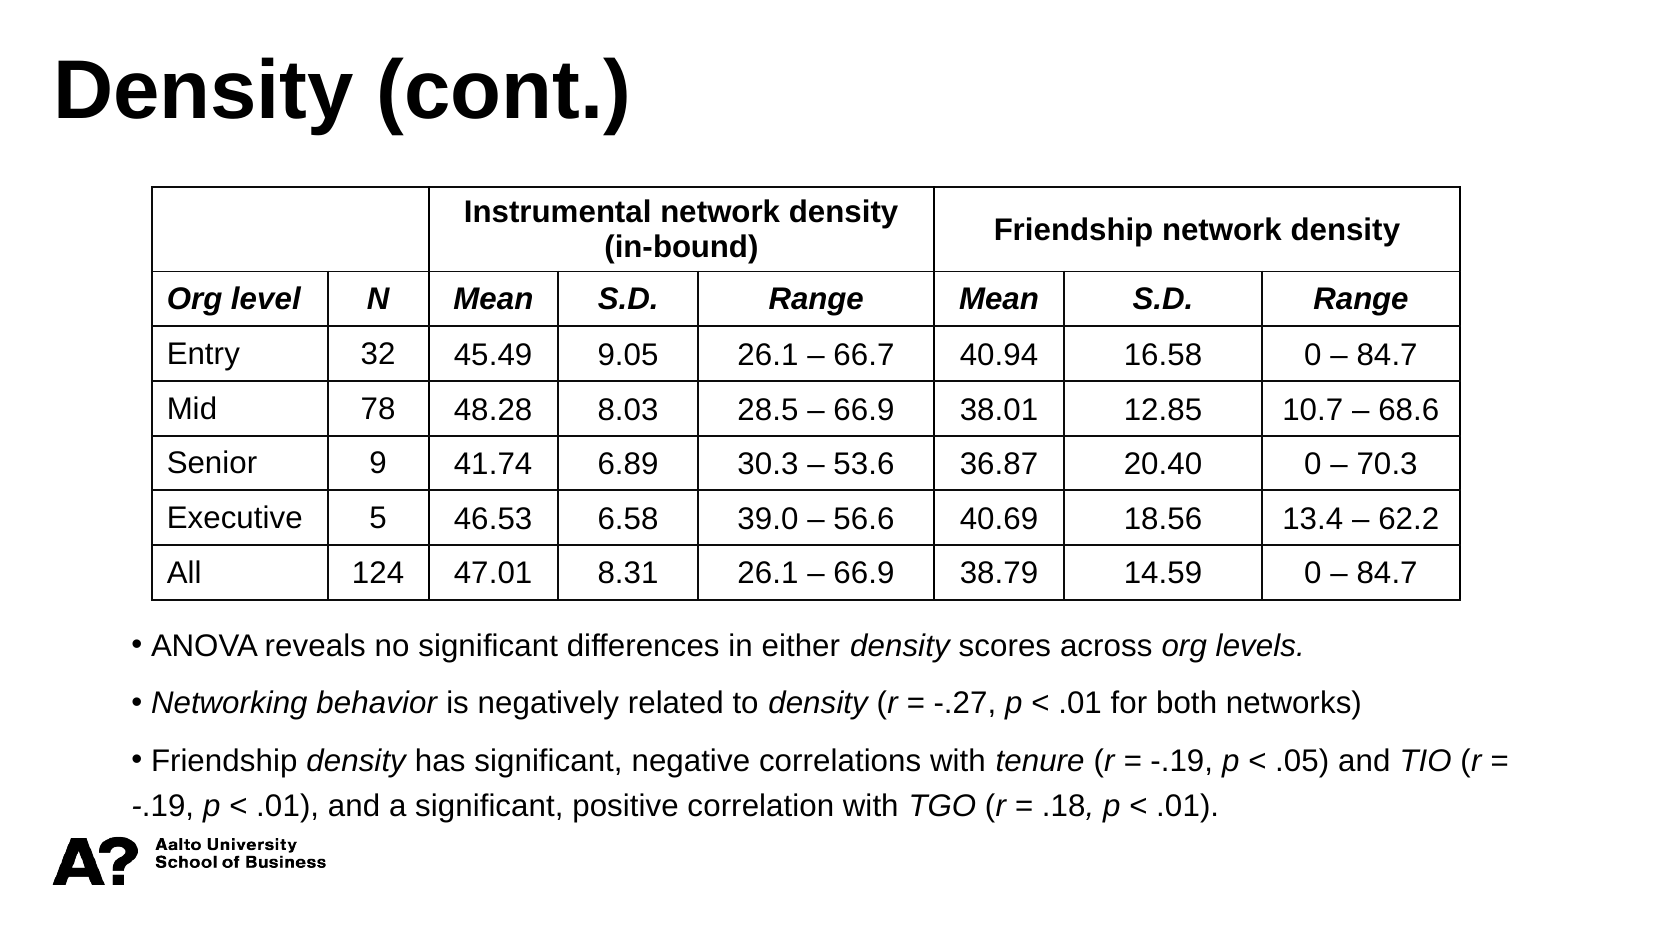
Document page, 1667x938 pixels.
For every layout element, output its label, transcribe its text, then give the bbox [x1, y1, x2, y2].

table_cell S.D. [559, 272, 697, 325]
list Density (cont.) [53, 35, 1602, 218]
table_cell Mid [153, 382, 327, 435]
table_cell 9 [329, 437, 428, 489]
table_cell Mean [935, 272, 1063, 325]
table_cell S.D. [1065, 272, 1261, 325]
table_cell 20.40 [1065, 437, 1261, 489]
table_cell 16.58 [1065, 327, 1261, 380]
table_cell 36.87 [935, 437, 1063, 489]
table_cell 5 [329, 491, 428, 544]
table_cell 32 [329, 327, 428, 380]
table_cell N [329, 272, 428, 325]
table_cell 10.7 – 68.6 [1263, 382, 1459, 435]
table_header Friendship network density [935, 188, 1459, 271]
table_cell 124 [329, 546, 428, 599]
table_cell 38.79 [935, 546, 1063, 599]
table_cell Senior [153, 437, 327, 489]
table_cell 6.58 [559, 491, 697, 544]
table_cell Org level [153, 272, 327, 325]
table_cell 26.1 – 66.7 [699, 327, 933, 380]
table_header [153, 188, 428, 271]
table_cell 8.03 [559, 382, 697, 435]
list ANOVA reveals no significant differences in either density scores across org levels. Networking behavior is negatively related to density (r = -.27, p < .01 for both networks) Friendship density has significant, negative correlations with tenure (r = -.19, p < .05) and TIO (r = -.19, p < .01), and a significant, positive correlation with TGO (r = .18, p < .01). [131, 617, 1525, 818]
table_cell 12.85 [1065, 382, 1261, 435]
table_cell 0 – 84.7 [1263, 546, 1459, 599]
table_cell 45.49 [430, 327, 557, 380]
table_cell 39.0 – 56.6 [699, 491, 933, 544]
table_cell 6.89 [559, 437, 697, 489]
table_cell All [153, 546, 327, 599]
table_cell Executive [153, 491, 327, 544]
table_cell 48.28 [430, 382, 557, 435]
table_cell Range [1263, 272, 1459, 325]
table_cell 46.53 [430, 491, 557, 544]
picture [0, 791, 378, 932]
table_cell 18.56 [1065, 491, 1261, 544]
table_cell 47.01 [430, 546, 557, 599]
table_cell Entry [153, 327, 327, 380]
table_cell 13.4 – 62.2 [1263, 491, 1459, 544]
table_cell 78 [329, 382, 428, 435]
table_cell 9.05 [559, 327, 697, 380]
table_cell 0 – 70.3 [1263, 437, 1459, 489]
table_cell 14.59 [1065, 546, 1261, 599]
table_cell 8.31 [559, 546, 697, 599]
table_cell Mean [430, 272, 557, 325]
table_cell 0 – 84.7 [1263, 327, 1459, 380]
table_cell 26.1 – 66.9 [699, 546, 933, 599]
table_cell 30.3 – 53.6 [699, 437, 933, 489]
table_cell 28.5 – 66.9 [699, 382, 933, 435]
table_header Instrumental network density (in-bound) [430, 188, 933, 271]
table_cell 41.74 [430, 437, 557, 489]
table_cell 40.69 [935, 491, 1063, 544]
table_cell 40.94 [935, 327, 1063, 380]
table_cell 38.01 [935, 382, 1063, 435]
table_cell Range [699, 272, 933, 325]
